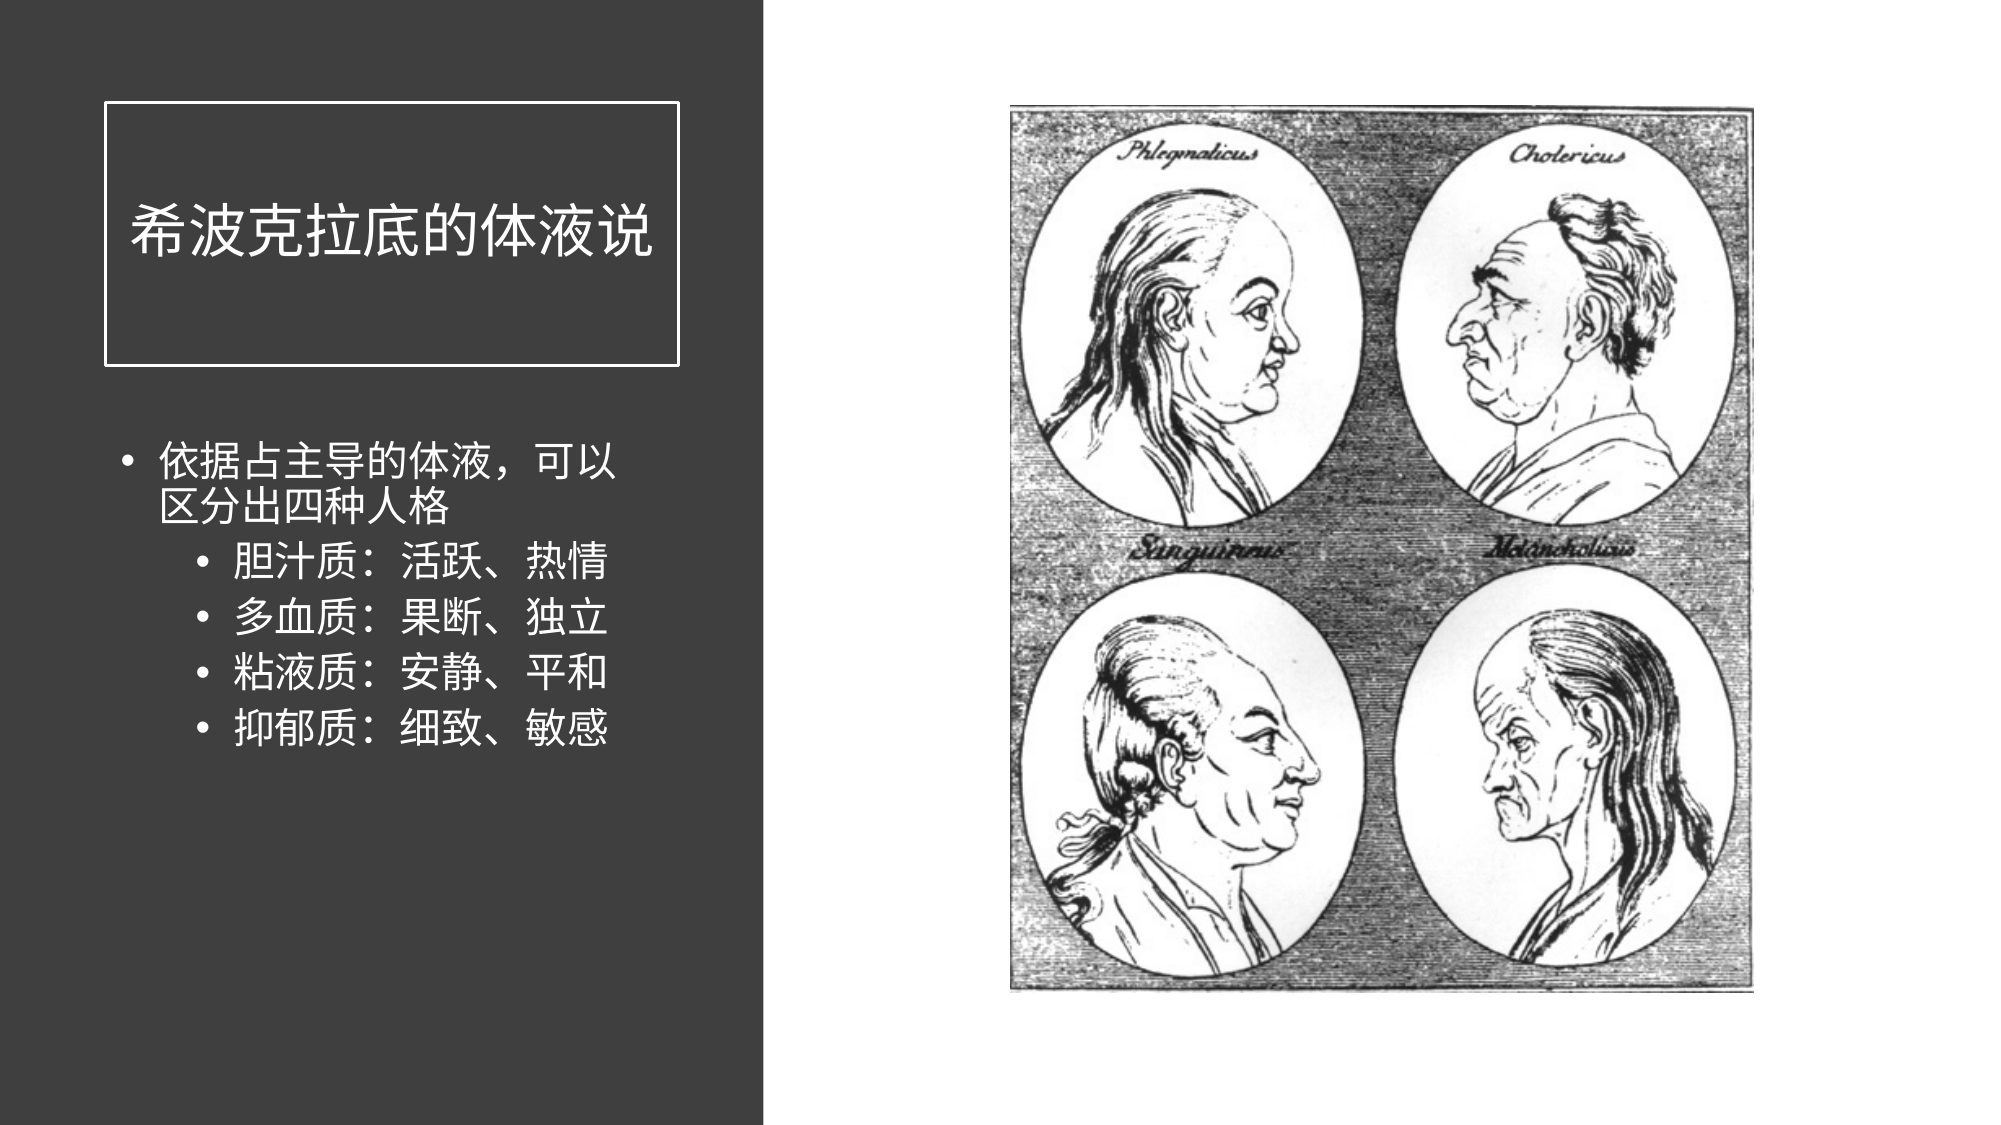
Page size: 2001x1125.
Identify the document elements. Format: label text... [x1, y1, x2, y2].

title 希波克拉底的体液说 [105, 102, 679, 366]
picture [1010, 105, 1754, 993]
text_box [0, 0, 764, 1125]
list 依据占主导的体液，可以区分出四种人格 胆汁质：活跃、热情 多血质：果断、独立 粘液质：安静、平和 抑郁质：细致、敏感 [105, 432, 658, 994]
